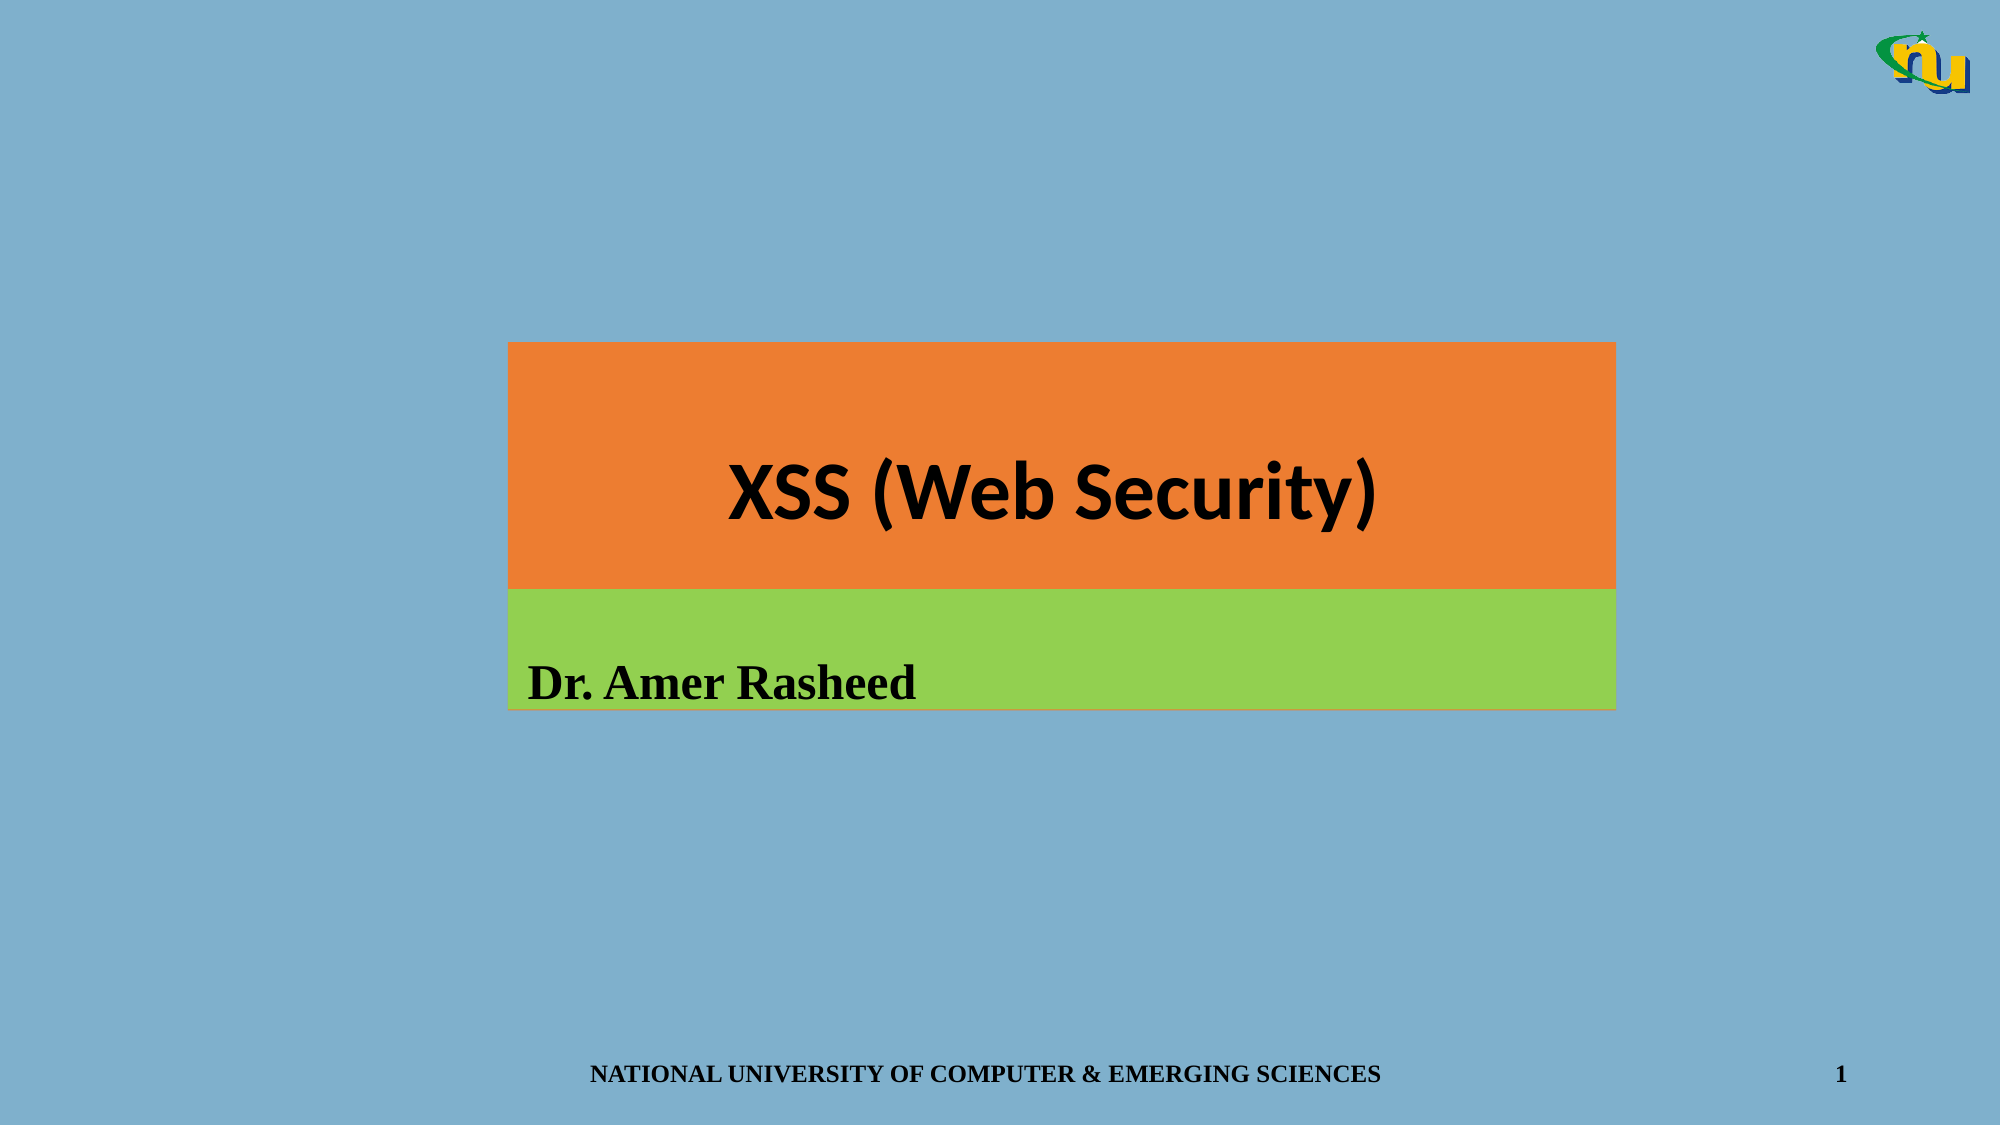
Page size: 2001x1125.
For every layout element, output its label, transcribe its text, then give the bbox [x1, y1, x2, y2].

footer NATIONAL UNIVERSITY OF COMPUTER & EMERGING SCIENCES [559, 1042, 1413, 1103]
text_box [507, 342, 1617, 711]
text_box XSS (Web Security) [499, 433, 507, 537]
slide_number 1 [1413, 1042, 1863, 1103]
picture [1866, 19, 1987, 103]
